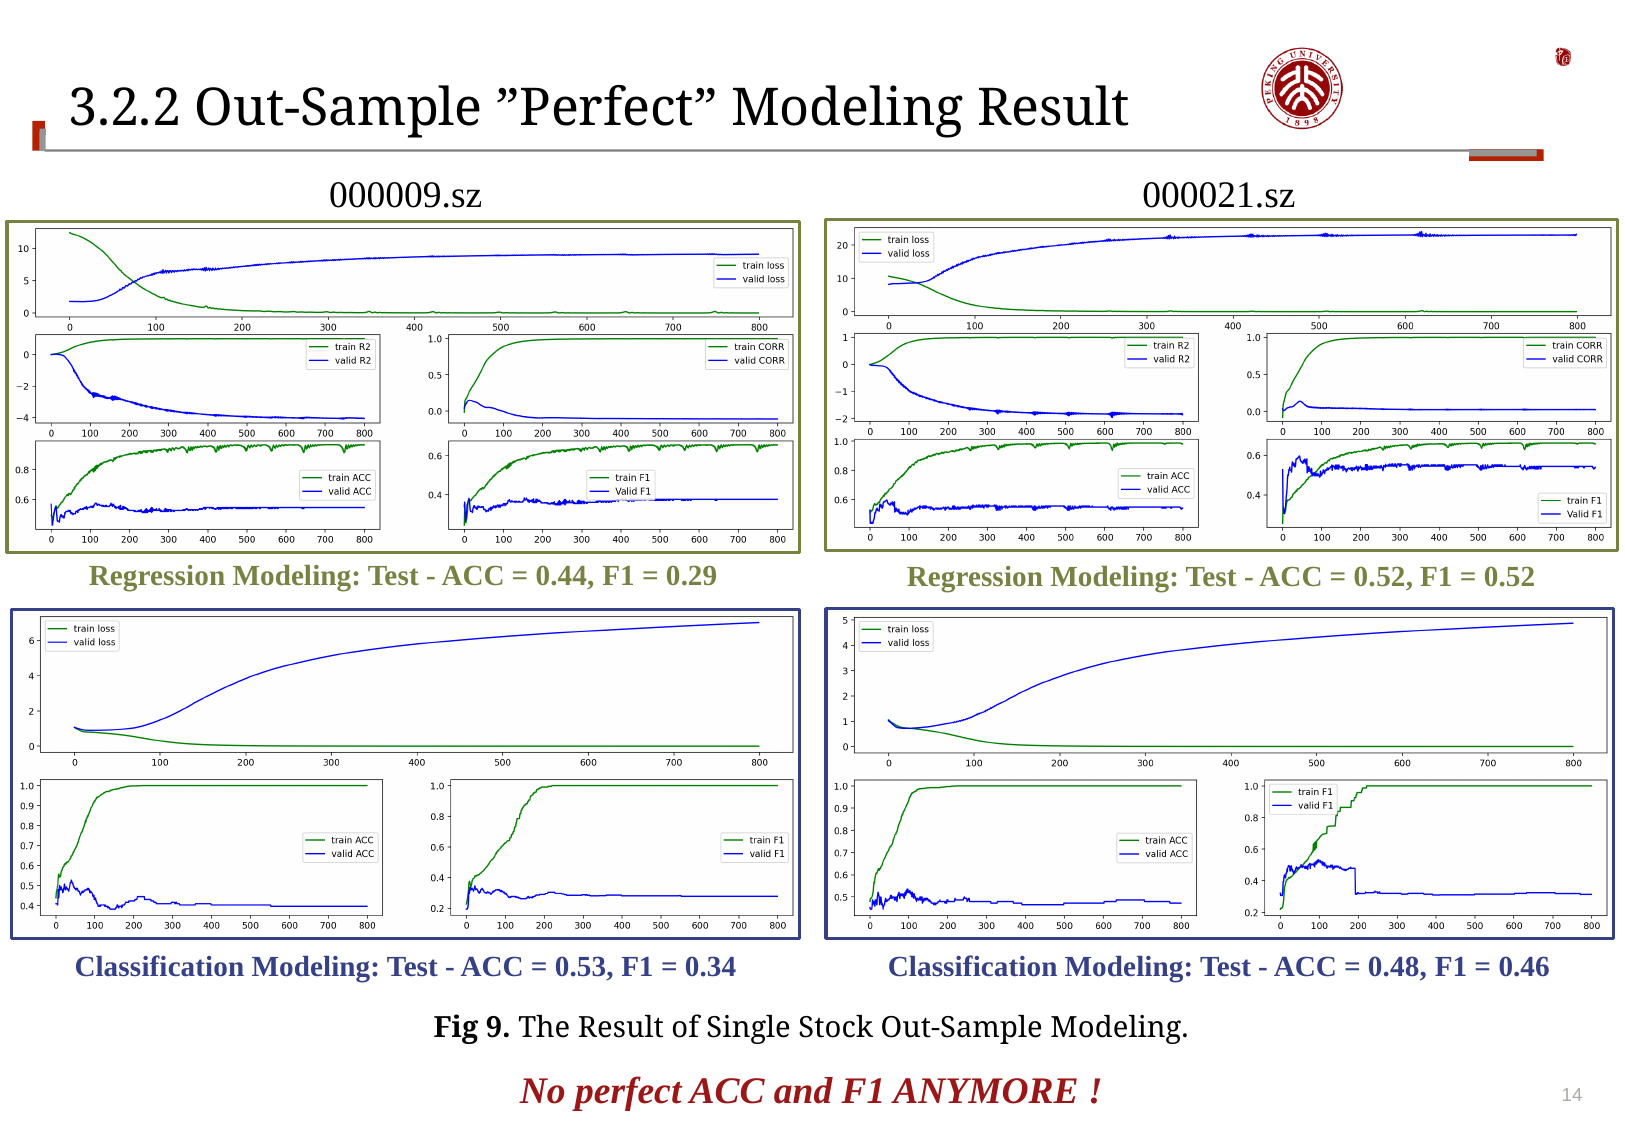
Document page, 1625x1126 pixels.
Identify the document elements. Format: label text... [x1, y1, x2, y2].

picture [1259, 31, 1581, 141]
title 3.2.2 Out-Sample ”Perfect” Modeling Result [67, 60, 1256, 150]
text_box No perfect ACC and F1 ANYMORE ! [256, 1058, 1367, 1119]
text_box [0, 162, 1625, 1044]
